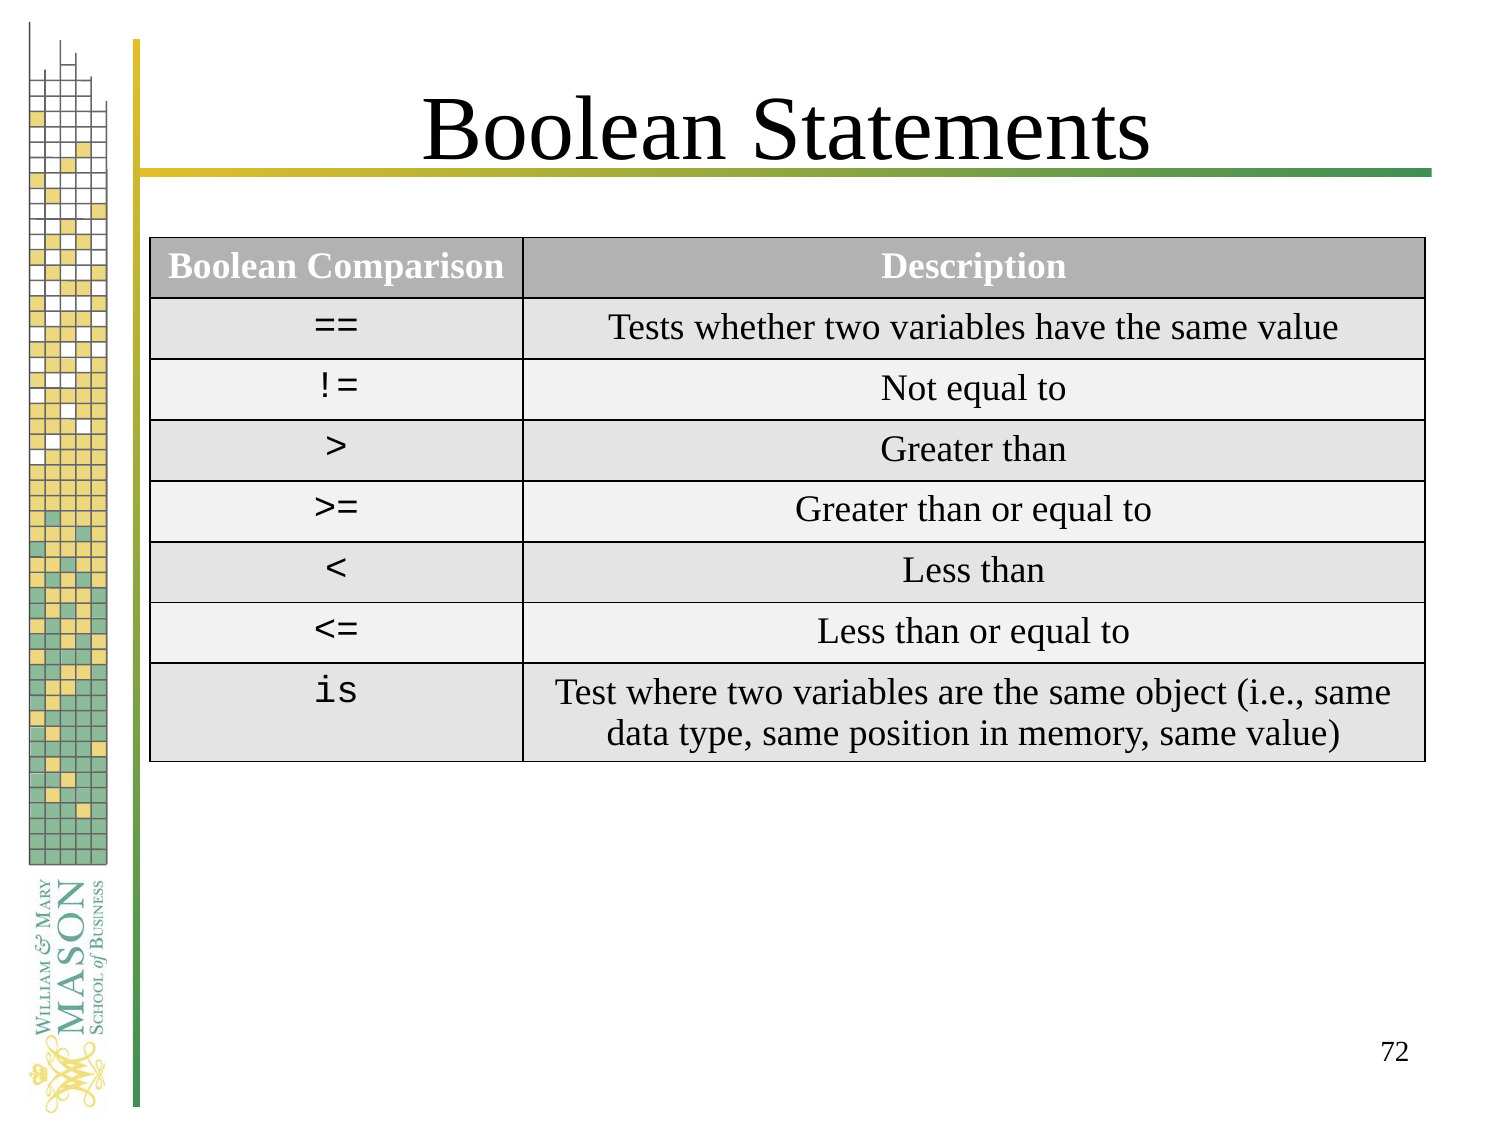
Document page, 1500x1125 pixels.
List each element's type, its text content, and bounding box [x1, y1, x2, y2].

table_cell != [151, 360, 522, 419]
title Boolean Statements [150, 45, 1425, 200]
table_cell Greater than [29, 879, 107, 1113]
table_cell < [151, 543, 522, 602]
table_cell is [151, 664, 522, 761]
table_cell Less than [524, 543, 1424, 602]
slide_number 72 [1048, 1024, 1426, 1103]
table_header Description [524, 238, 1424, 297]
table_cell > [151, 421, 522, 480]
table_cell Tests whether two variables have the same value [524, 299, 1424, 358]
table_cell Greater than [524, 421, 1424, 480]
table_cell Less than or equal to [524, 603, 1424, 662]
table_cell >= [151, 482, 522, 541]
table_header Boolean Comparison [151, 238, 522, 297]
table_cell <= [151, 603, 522, 662]
table_cell Test where two variables are the same object (i.e., same data type, same position in memory, same value) [524, 664, 1424, 761]
table_cell Greater than or equal to [524, 482, 1424, 541]
table_cell Not equal to [524, 360, 1424, 419]
table_cell == [151, 299, 522, 358]
